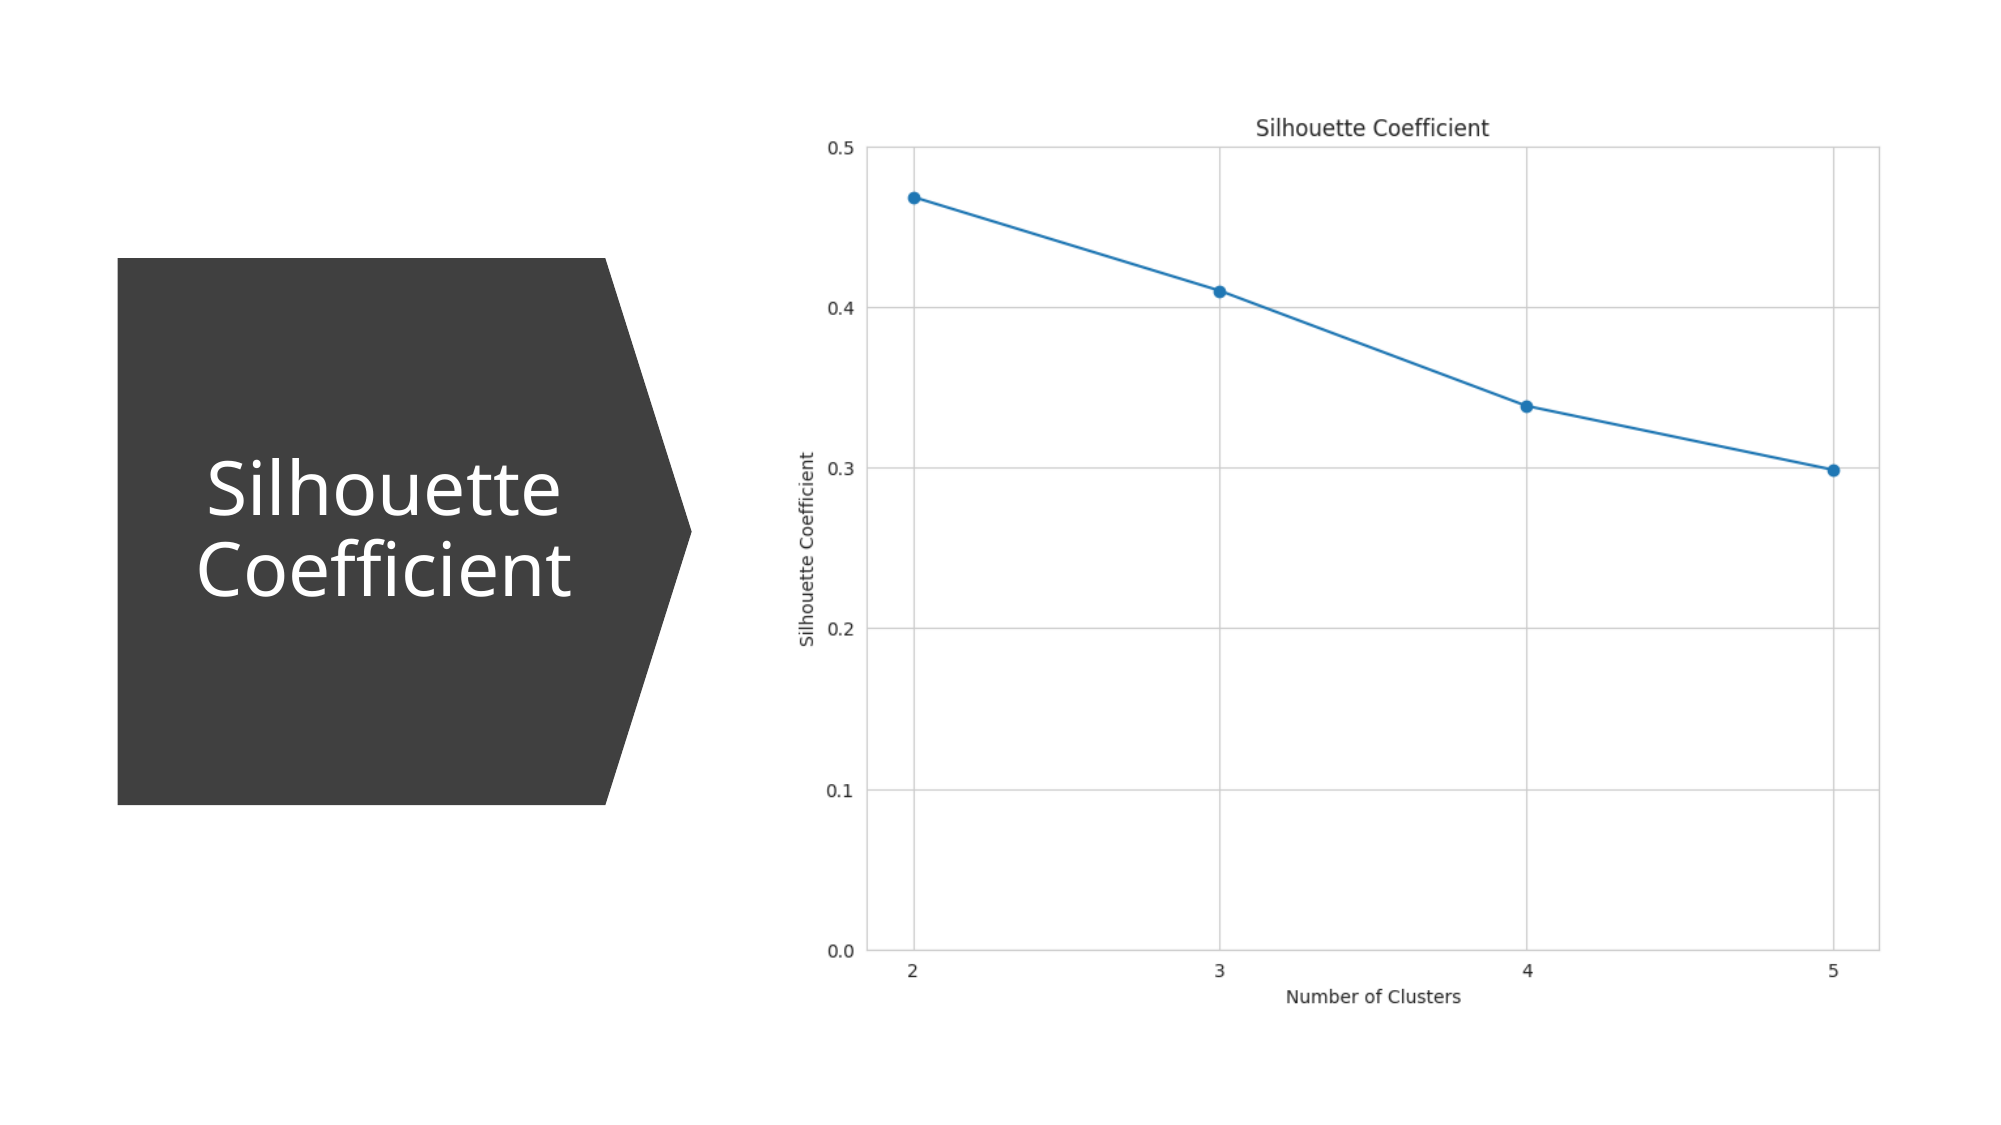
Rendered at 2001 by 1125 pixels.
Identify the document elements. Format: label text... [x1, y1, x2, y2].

title Silhouette Coefficient [168, 322, 601, 741]
text_box [116, 257, 693, 807]
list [787, 105, 1892, 1020]
